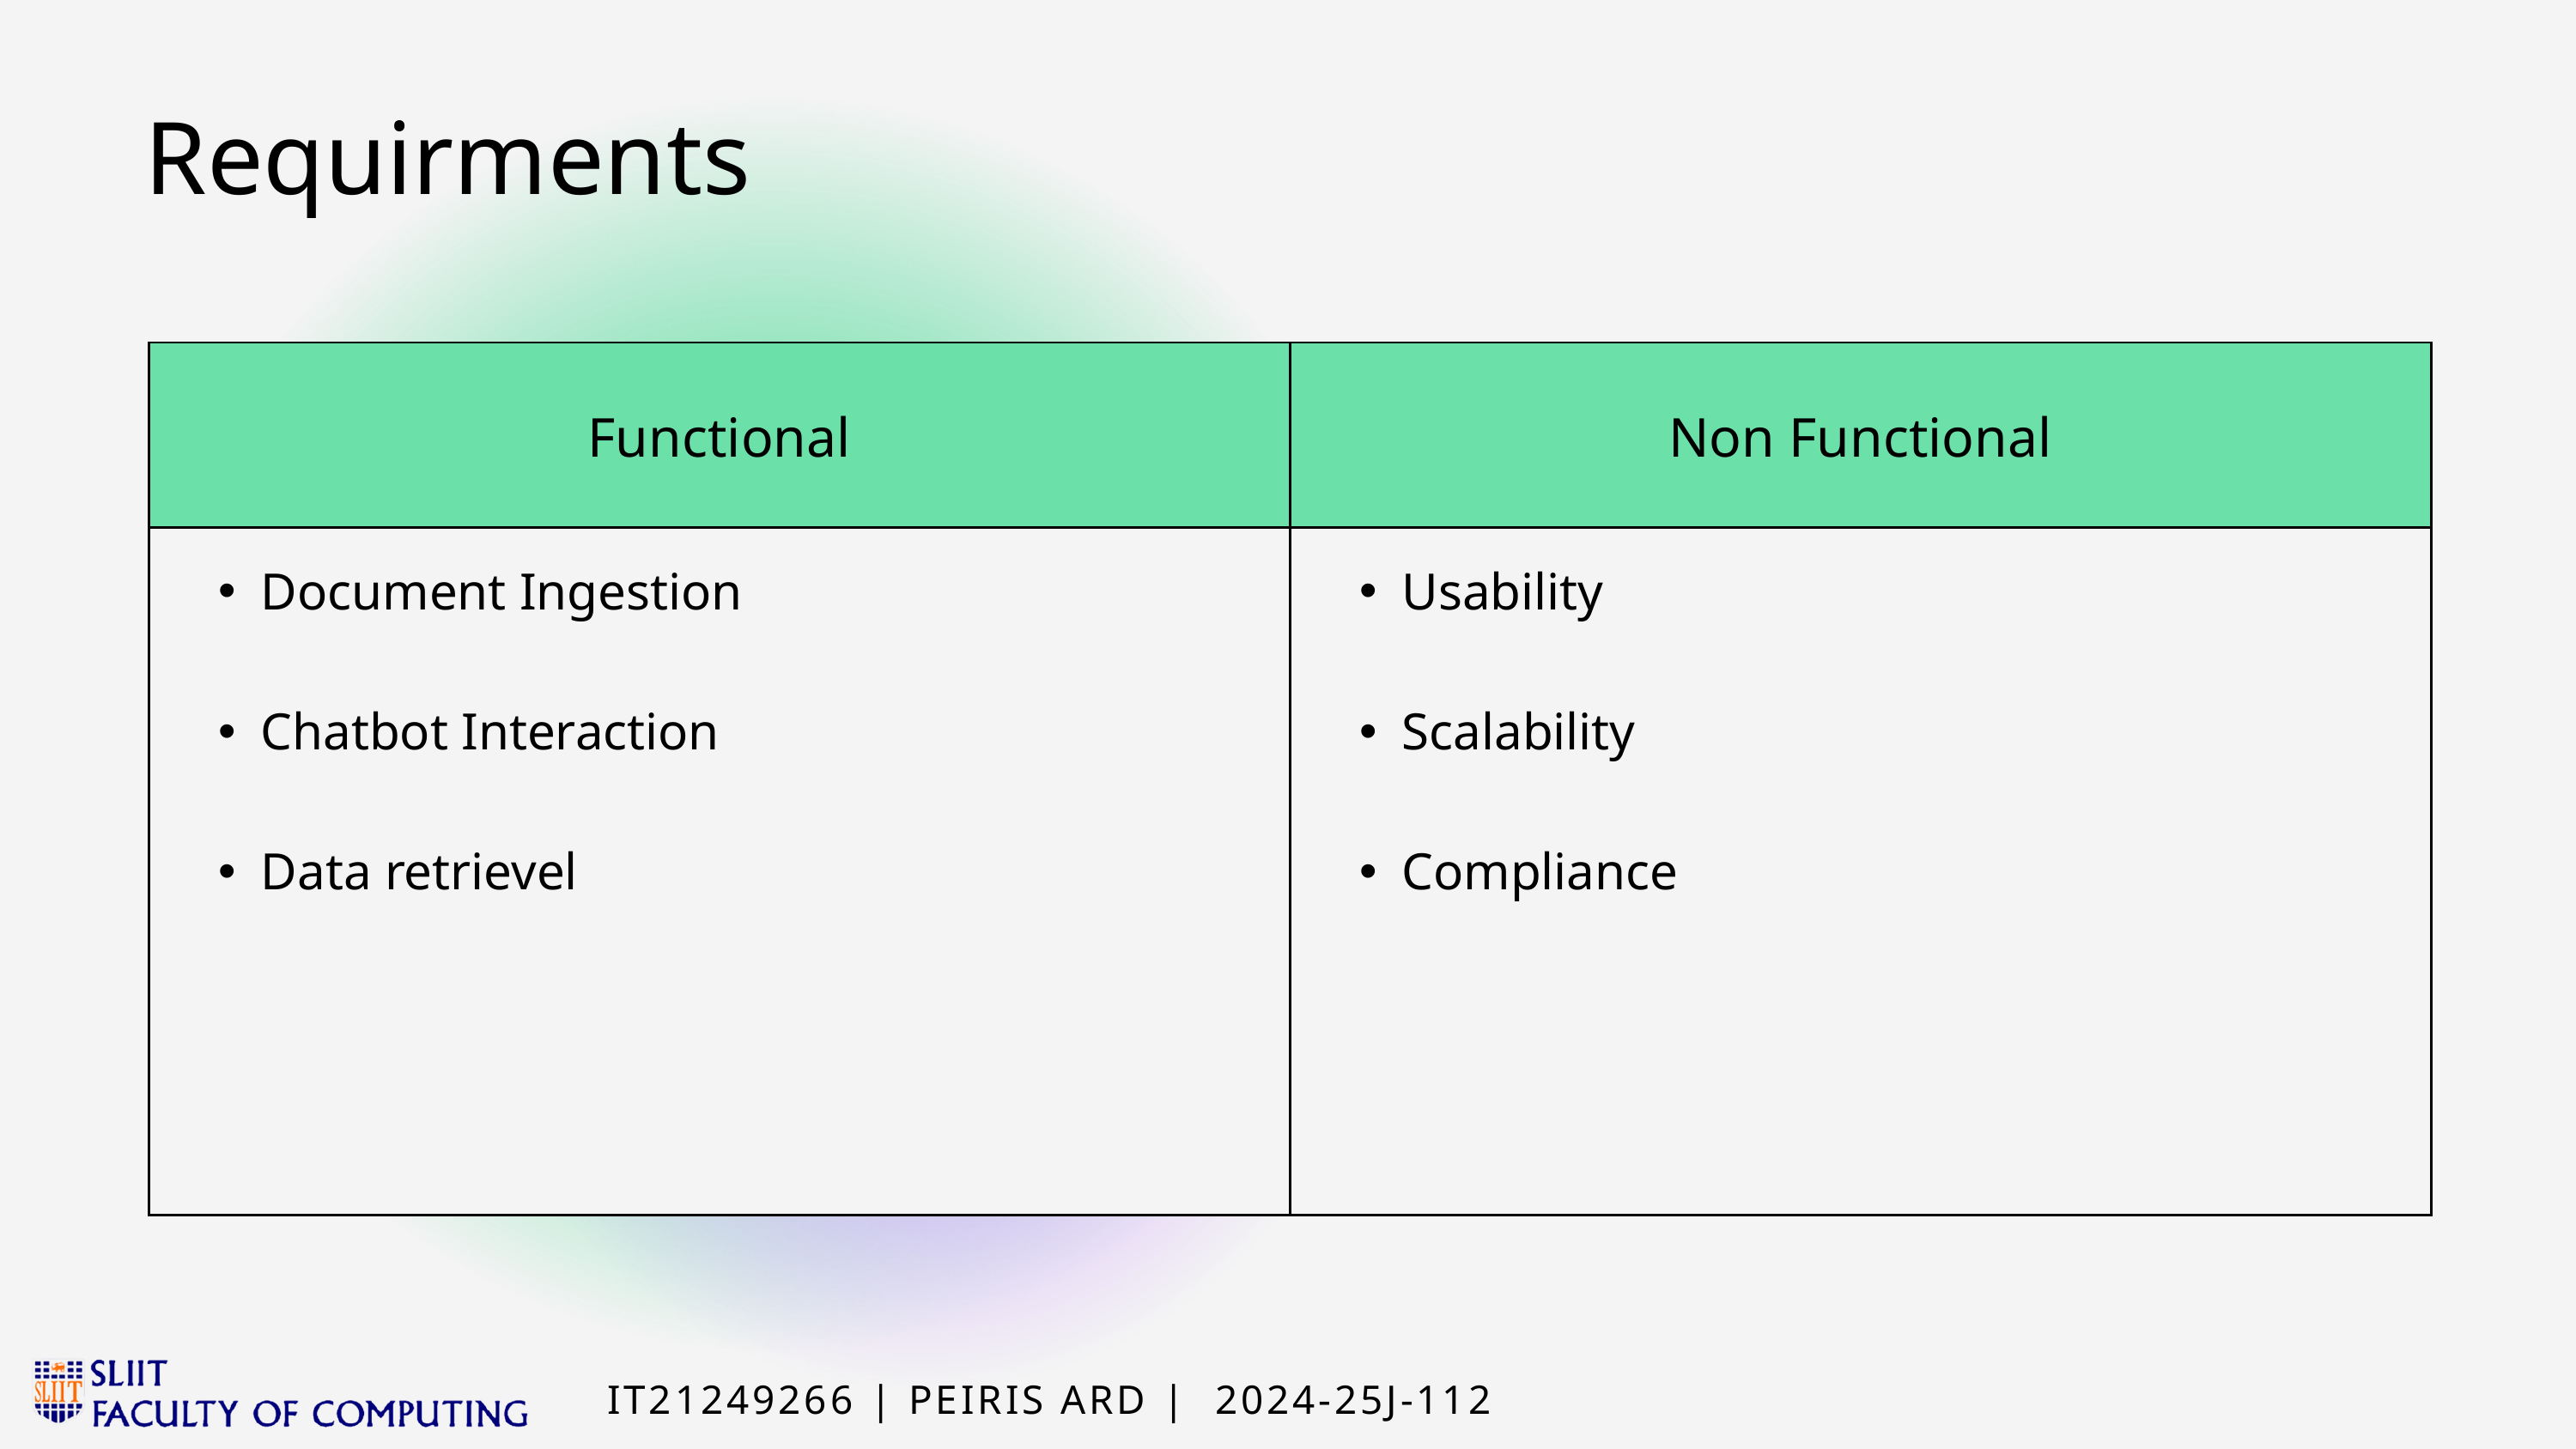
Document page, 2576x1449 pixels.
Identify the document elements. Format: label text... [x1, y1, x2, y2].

text_box Requirments [144, 94, 1518, 215]
table_header Functional [150, 343, 1289, 526]
table_header Non Functional [1291, 343, 2430, 526]
table_cell Document Ingestion Chatbot Interaction Data retrievel [150, 529, 1289, 1214]
table_cell Usability Scalability Compliance [1291, 529, 2430, 1214]
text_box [0, 1343, 1518, 1449]
text_box [144, 215, 1407, 1342]
